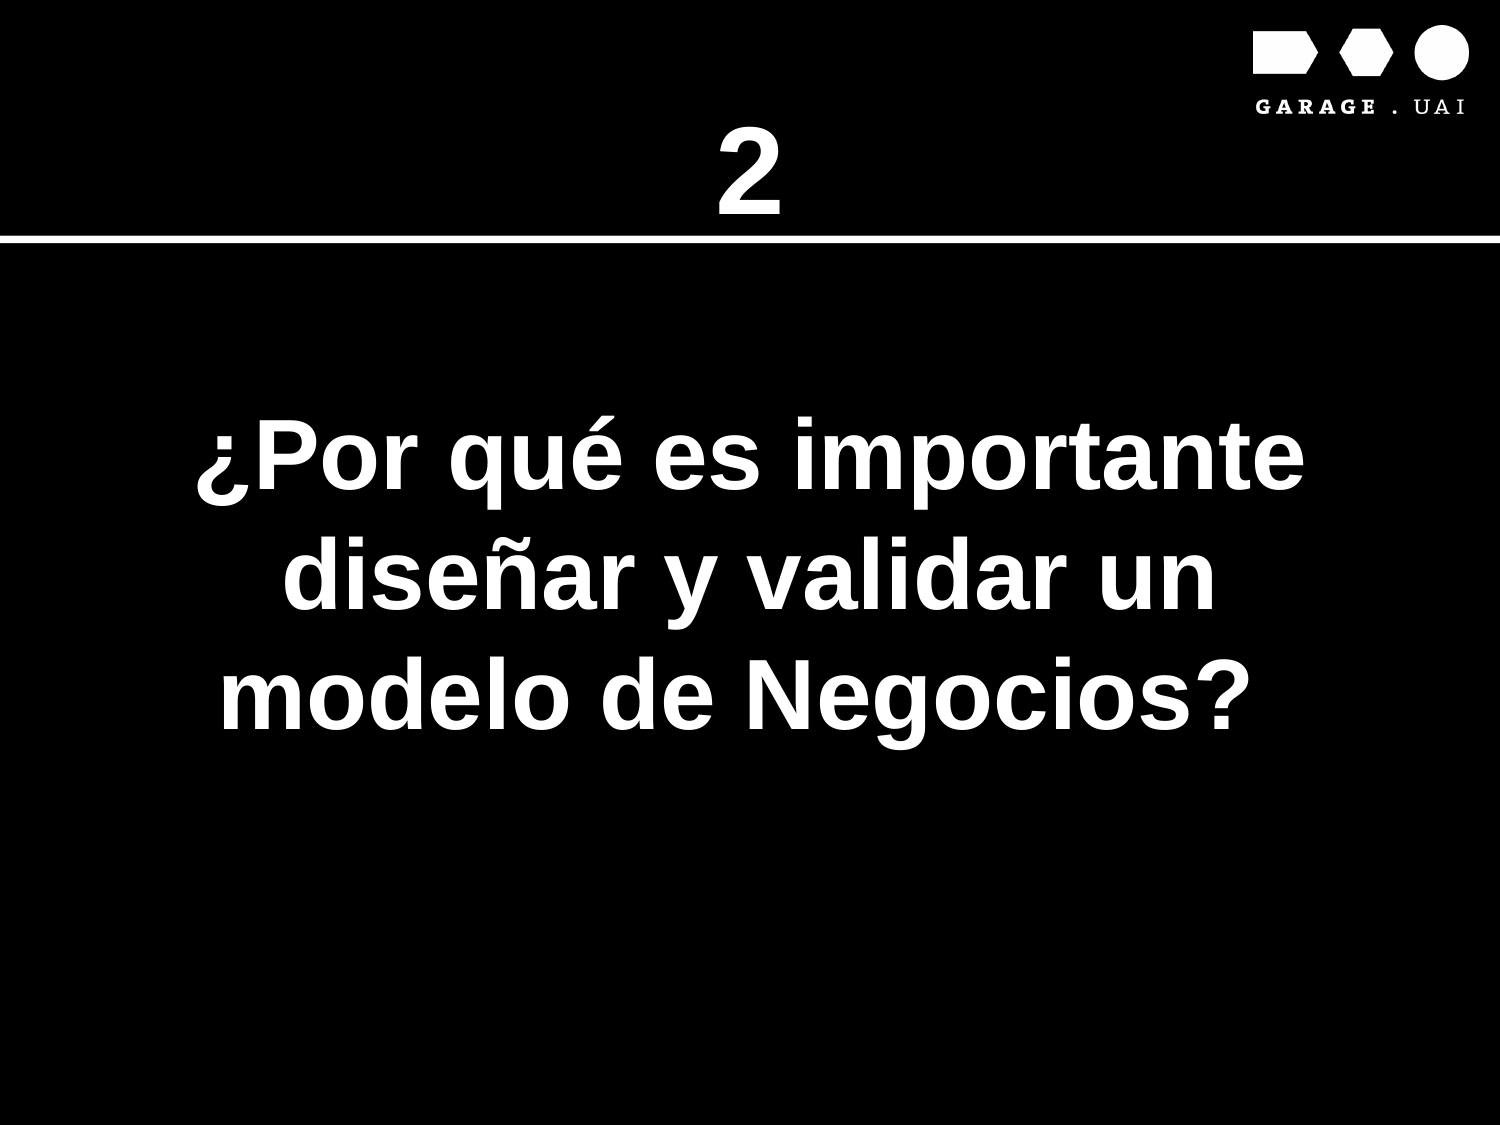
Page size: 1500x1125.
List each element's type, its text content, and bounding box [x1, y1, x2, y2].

picture [1253, 25, 1469, 114]
title 2 ¿Por qué es importante diseñar y validar un modelo de Negocios? [103, 326, 1397, 544]
